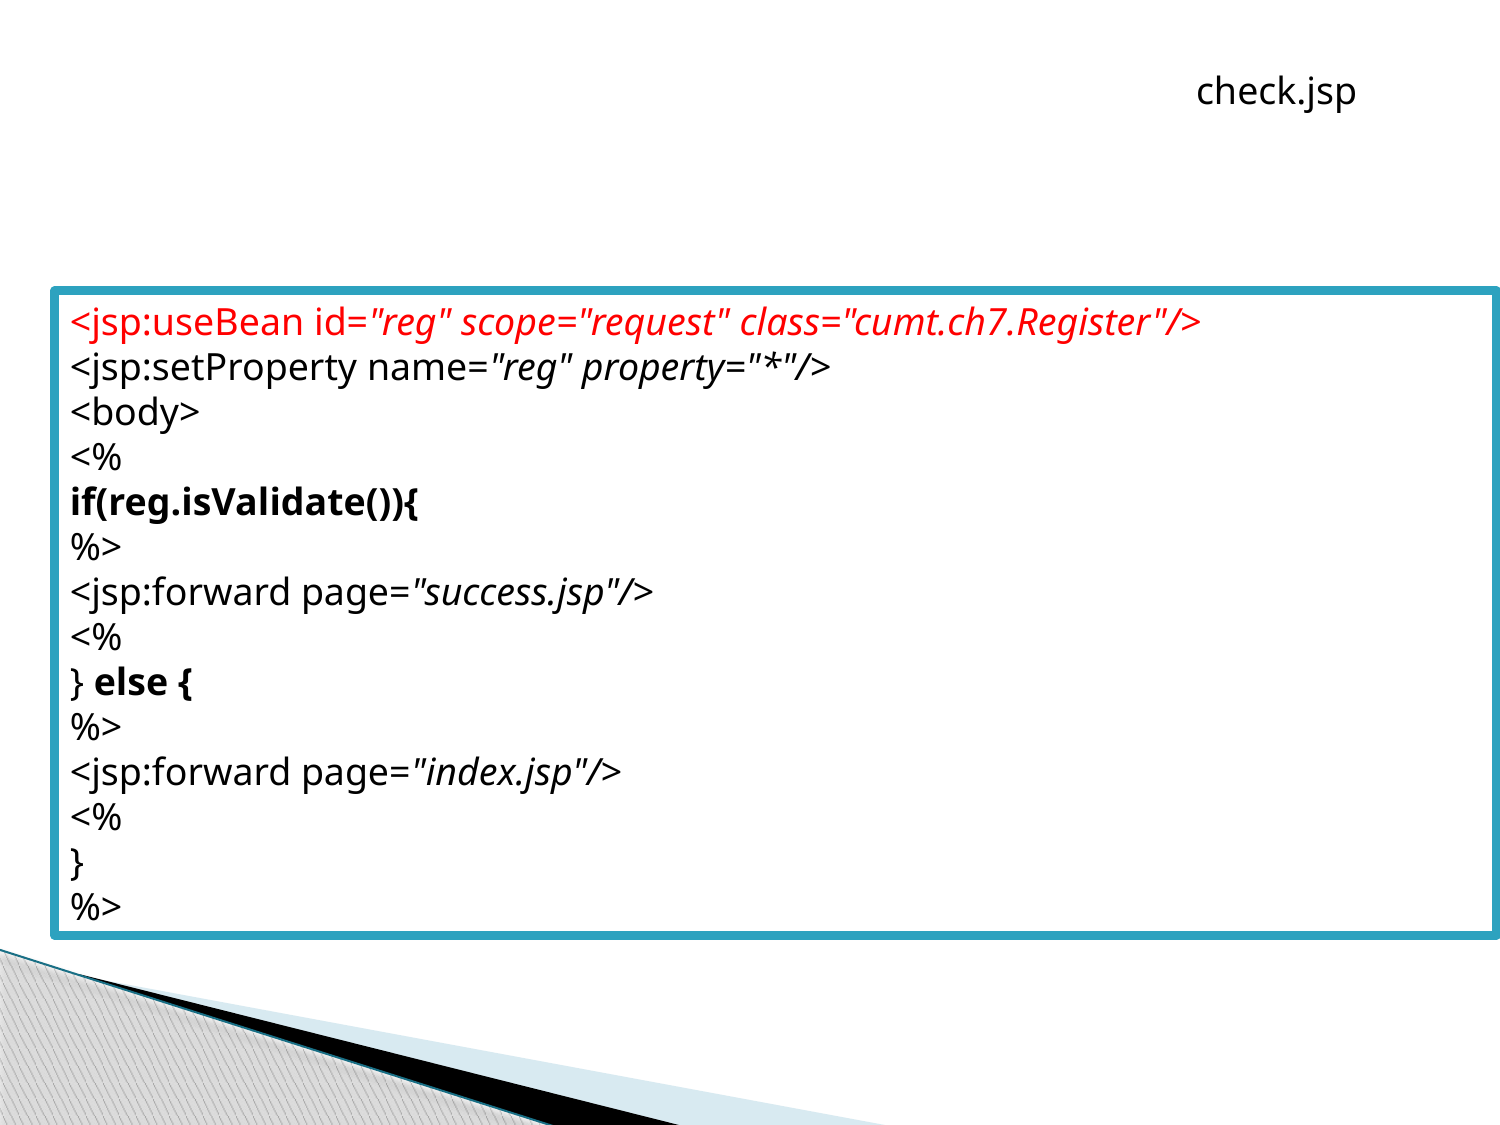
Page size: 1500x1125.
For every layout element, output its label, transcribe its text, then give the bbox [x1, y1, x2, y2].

text_box <jsp:useBean id="reg" scope="request" class="cumt.ch7.Register"/> <jsp:setProperty name="reg" property="*"/> <body> <% if(reg.isValidate()){ %> <jsp:forward page="success.jsp"/> <% } else { %> <jsp:forward page="index.jsp"/> <% } %> [50, 286, 1500, 940]
text_box check.jsp [1181, 59, 1465, 120]
